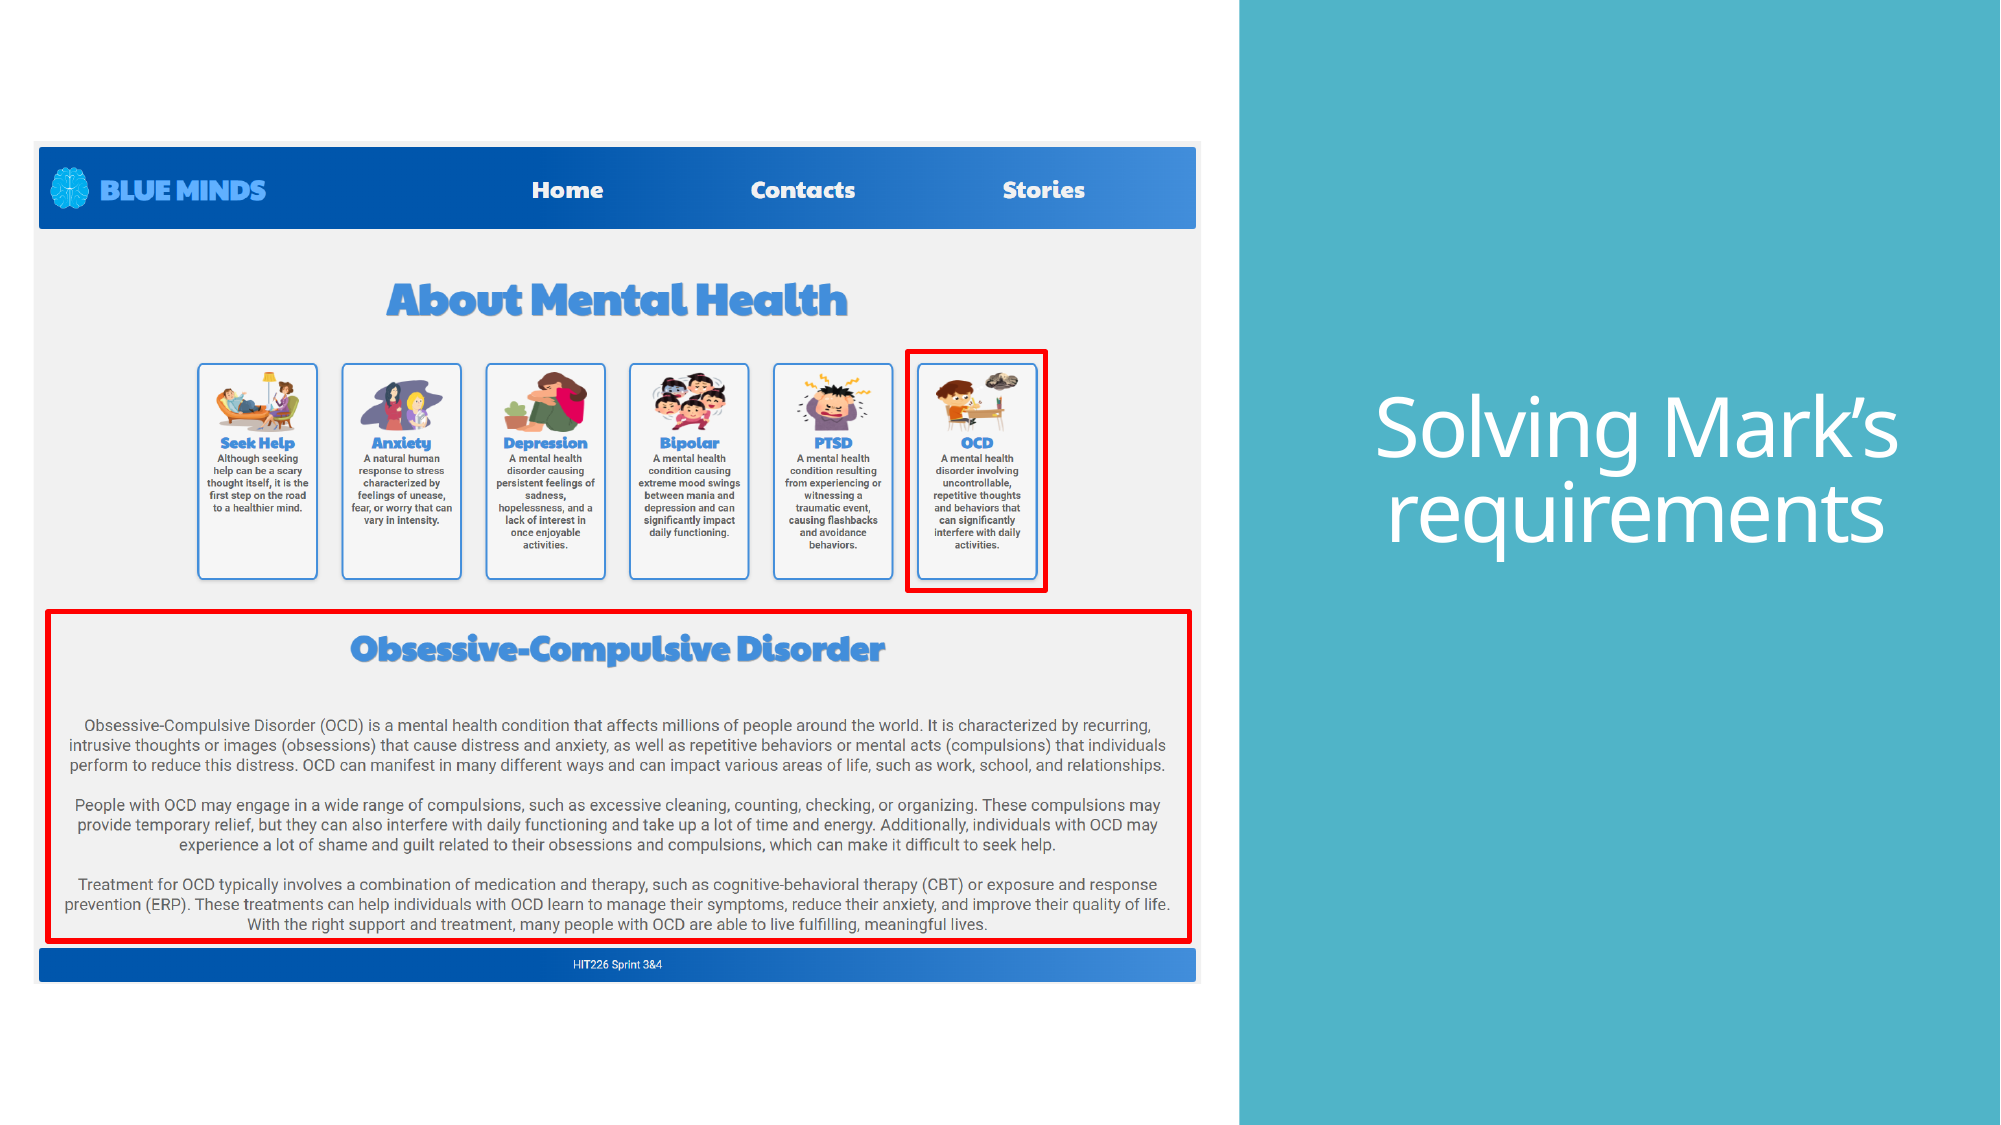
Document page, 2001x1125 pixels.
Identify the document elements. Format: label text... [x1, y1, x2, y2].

title Solving Mark’s requirements [1307, 374, 1967, 568]
text_box [1238, 0, 2000, 1125]
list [33, 141, 1202, 984]
